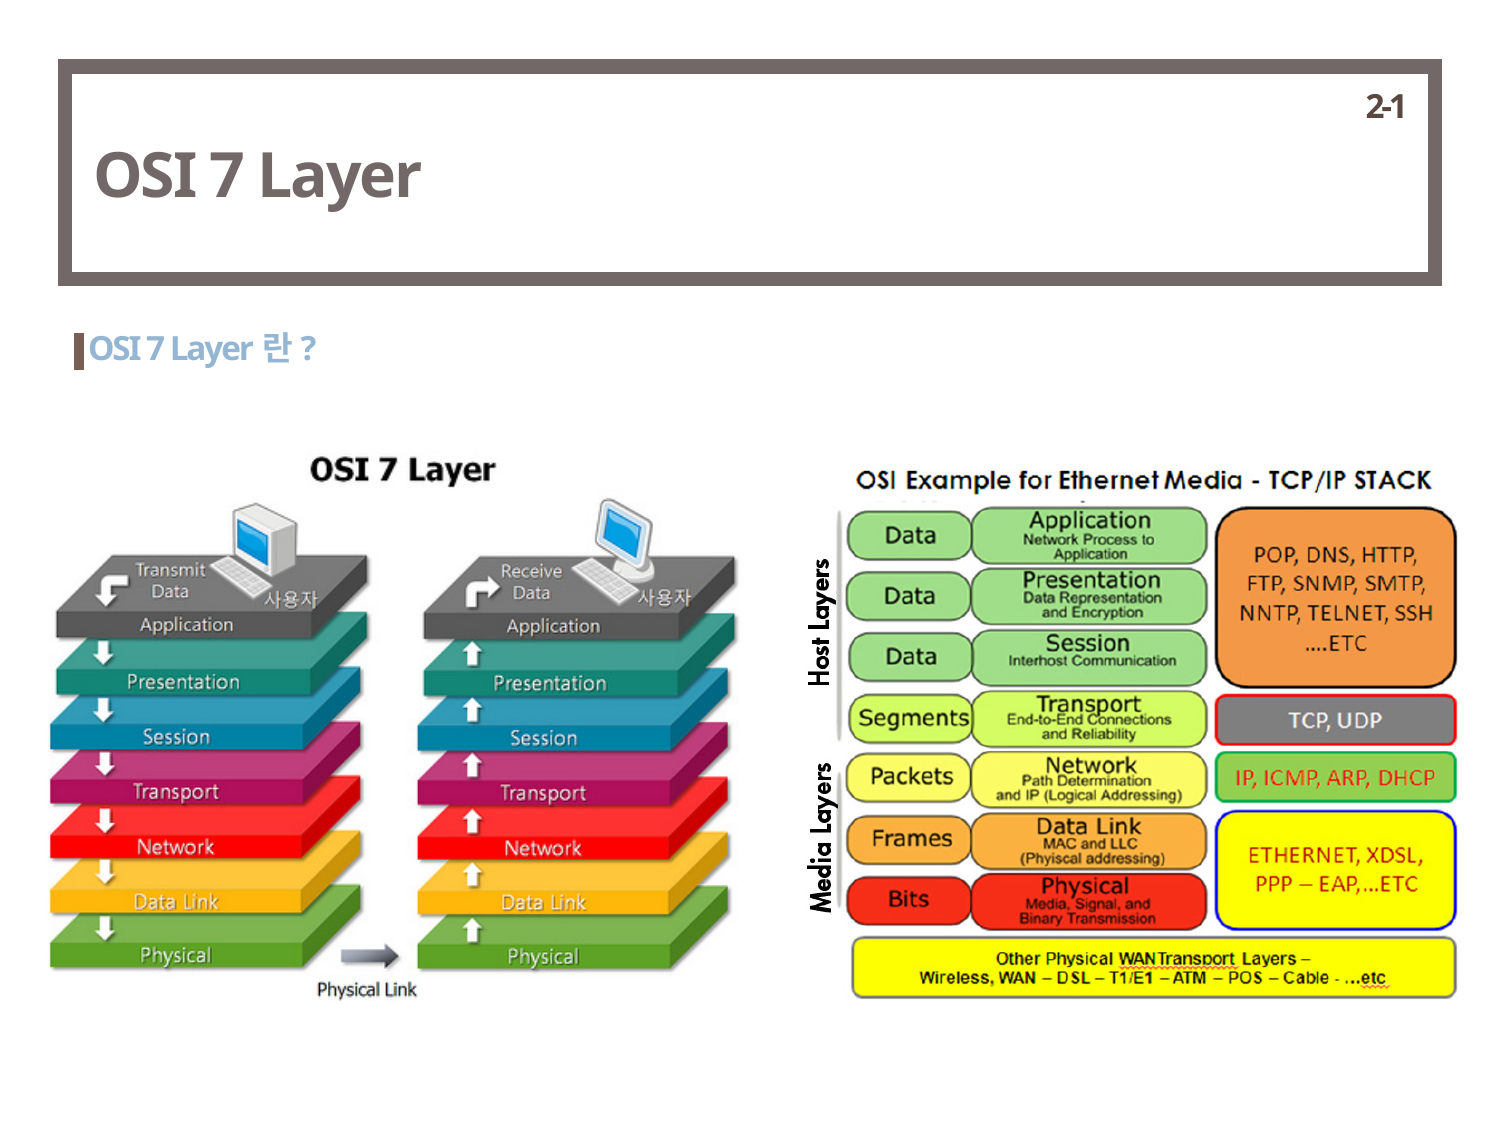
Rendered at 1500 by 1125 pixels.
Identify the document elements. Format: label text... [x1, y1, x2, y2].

text_box [63, 64, 1437, 281]
picture [796, 457, 1472, 1014]
text_box 2-1 [1153, 78, 1424, 153]
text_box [78, 319, 321, 376]
picture [0, 412, 784, 1012]
text_box OSI 7 Layer [78, 135, 1154, 211]
